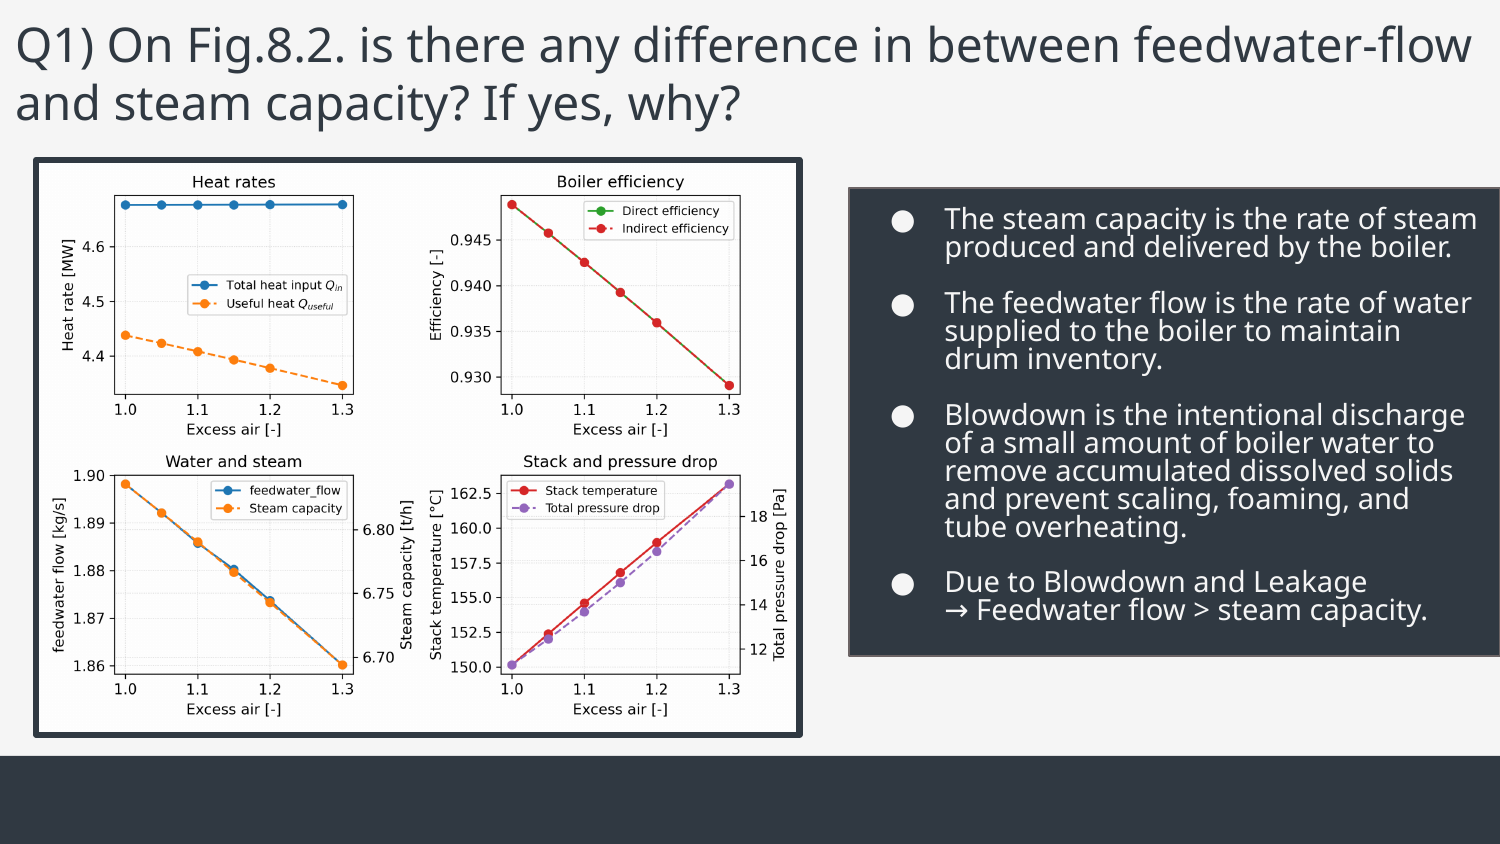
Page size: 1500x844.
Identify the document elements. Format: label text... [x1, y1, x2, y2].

subtitle The steam capacity is the rate of steam produced and delivered by the boiler. The feedwater flow is the rate of water supplied to the boiler to maintain drum inventory. Blowdown is the intentional discharge of a small amount of boiler water to remove accumulated dissolved solids and prevent scaling, foaming, and tube overheating. Due to Blowdown and Leakage → Feedwater flow > steam capacity. [854, 192, 1495, 377]
picture [37, 158, 803, 733]
title Q1) On Fig.8.2. is there any difference in between feedwater-flow and steam capacity? If yes, why? [0, 0, 1500, 94]
text_box [849, 187, 1500, 656]
